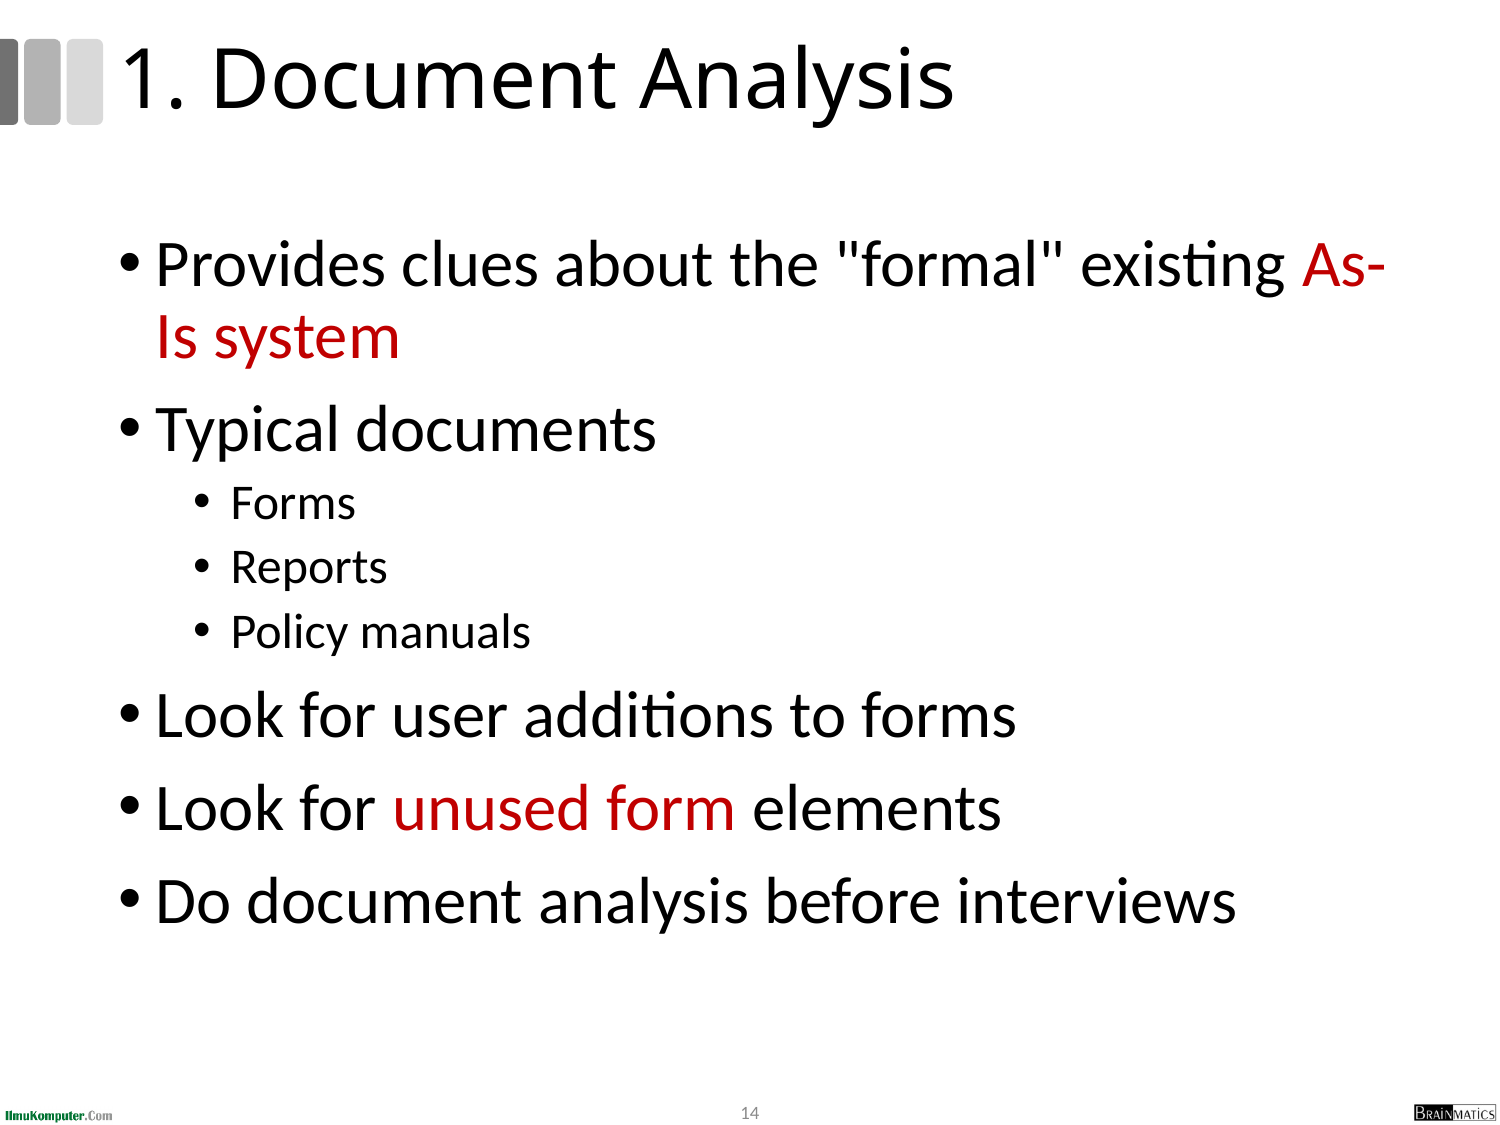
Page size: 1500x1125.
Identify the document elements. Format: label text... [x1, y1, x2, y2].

title 1. Document Analysis [103, 24, 1498, 138]
picture [4, 1106, 113, 1125]
slide_number 14 [581, 1100, 919, 1125]
picture [1412, 1102, 1498, 1123]
list Provides clues about the "formal" existing As-Is system Typical documents Forms Reports Policy manuals Look for user additions to forms Look for unused form elements Do document analysis before interviews [103, 221, 1429, 985]
